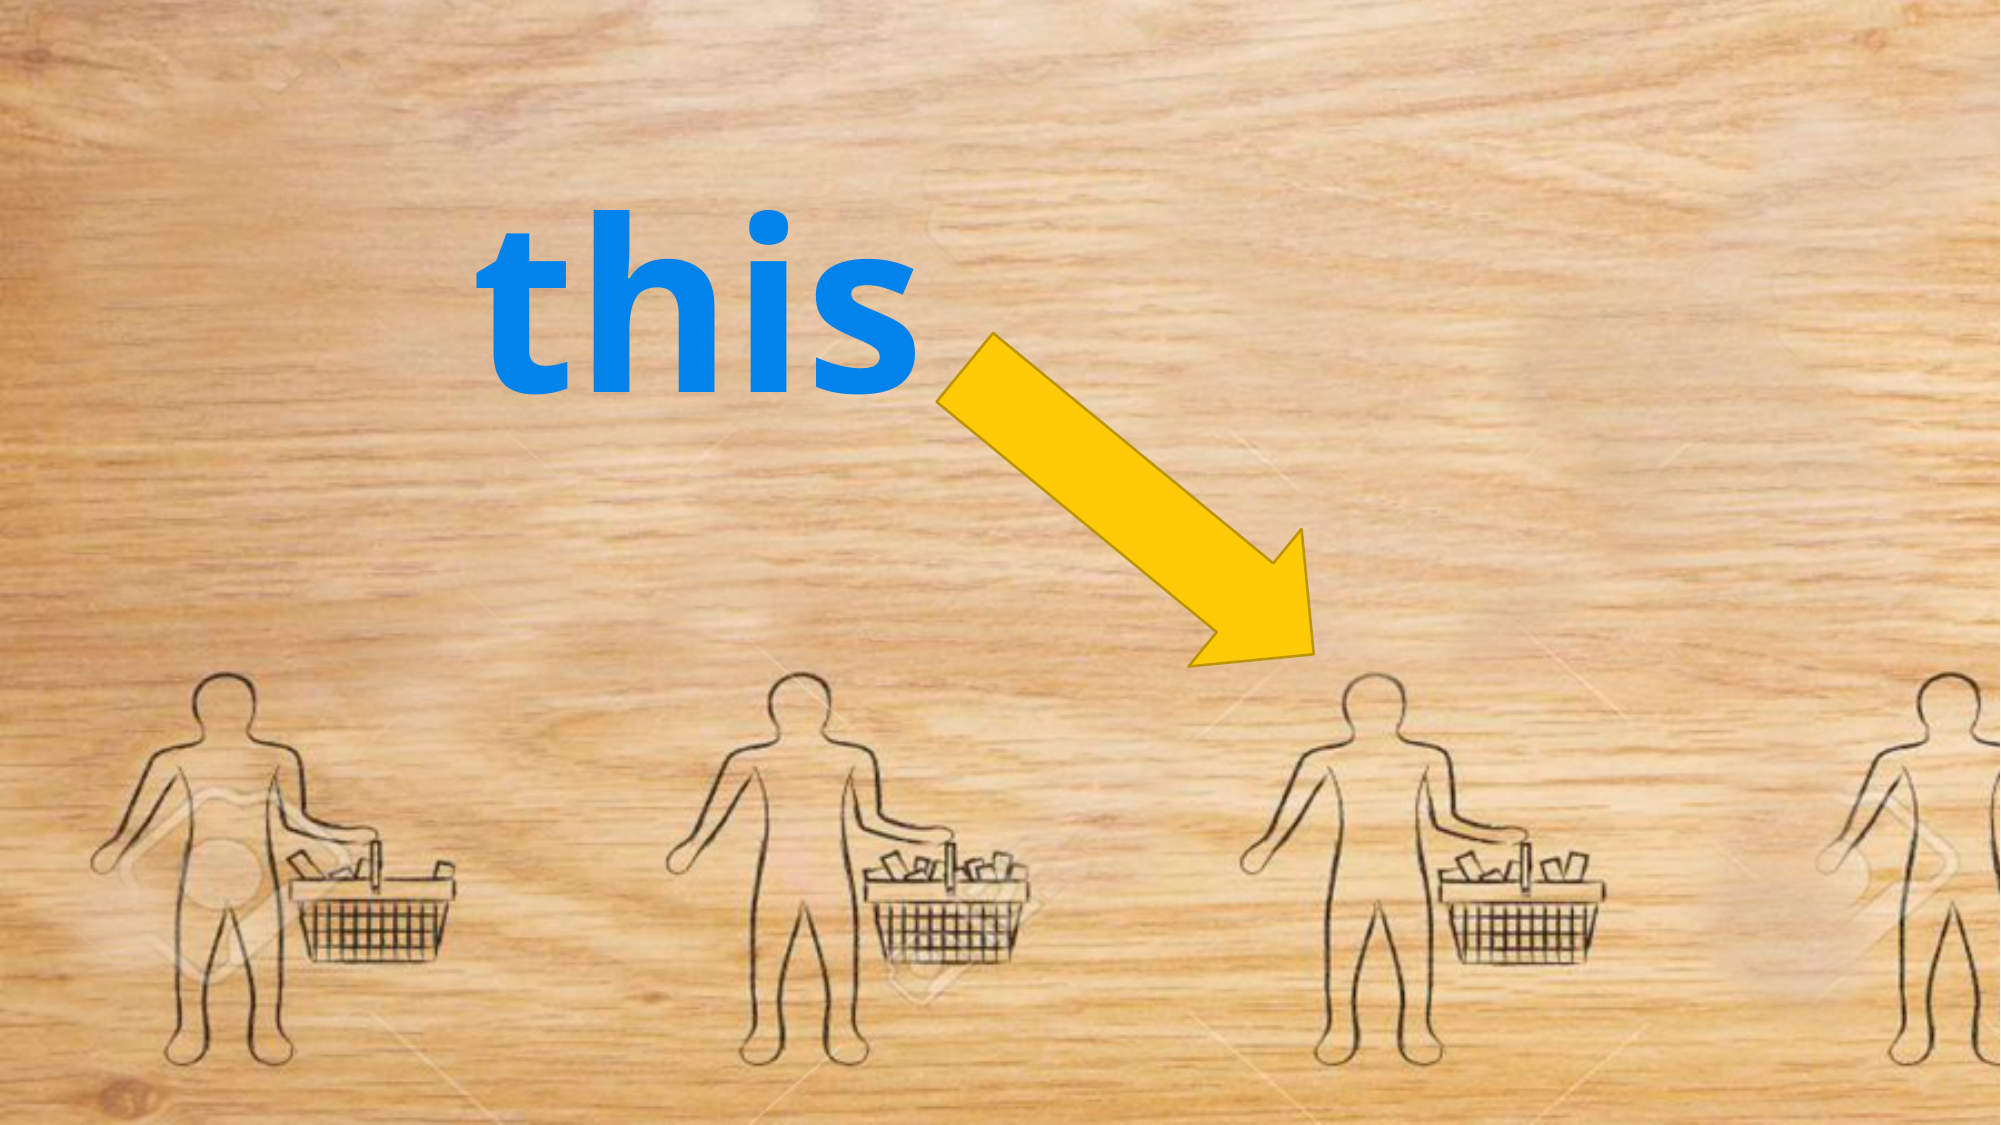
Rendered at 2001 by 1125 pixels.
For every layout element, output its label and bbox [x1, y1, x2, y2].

text_box [0, 0, 2000, 1125]
